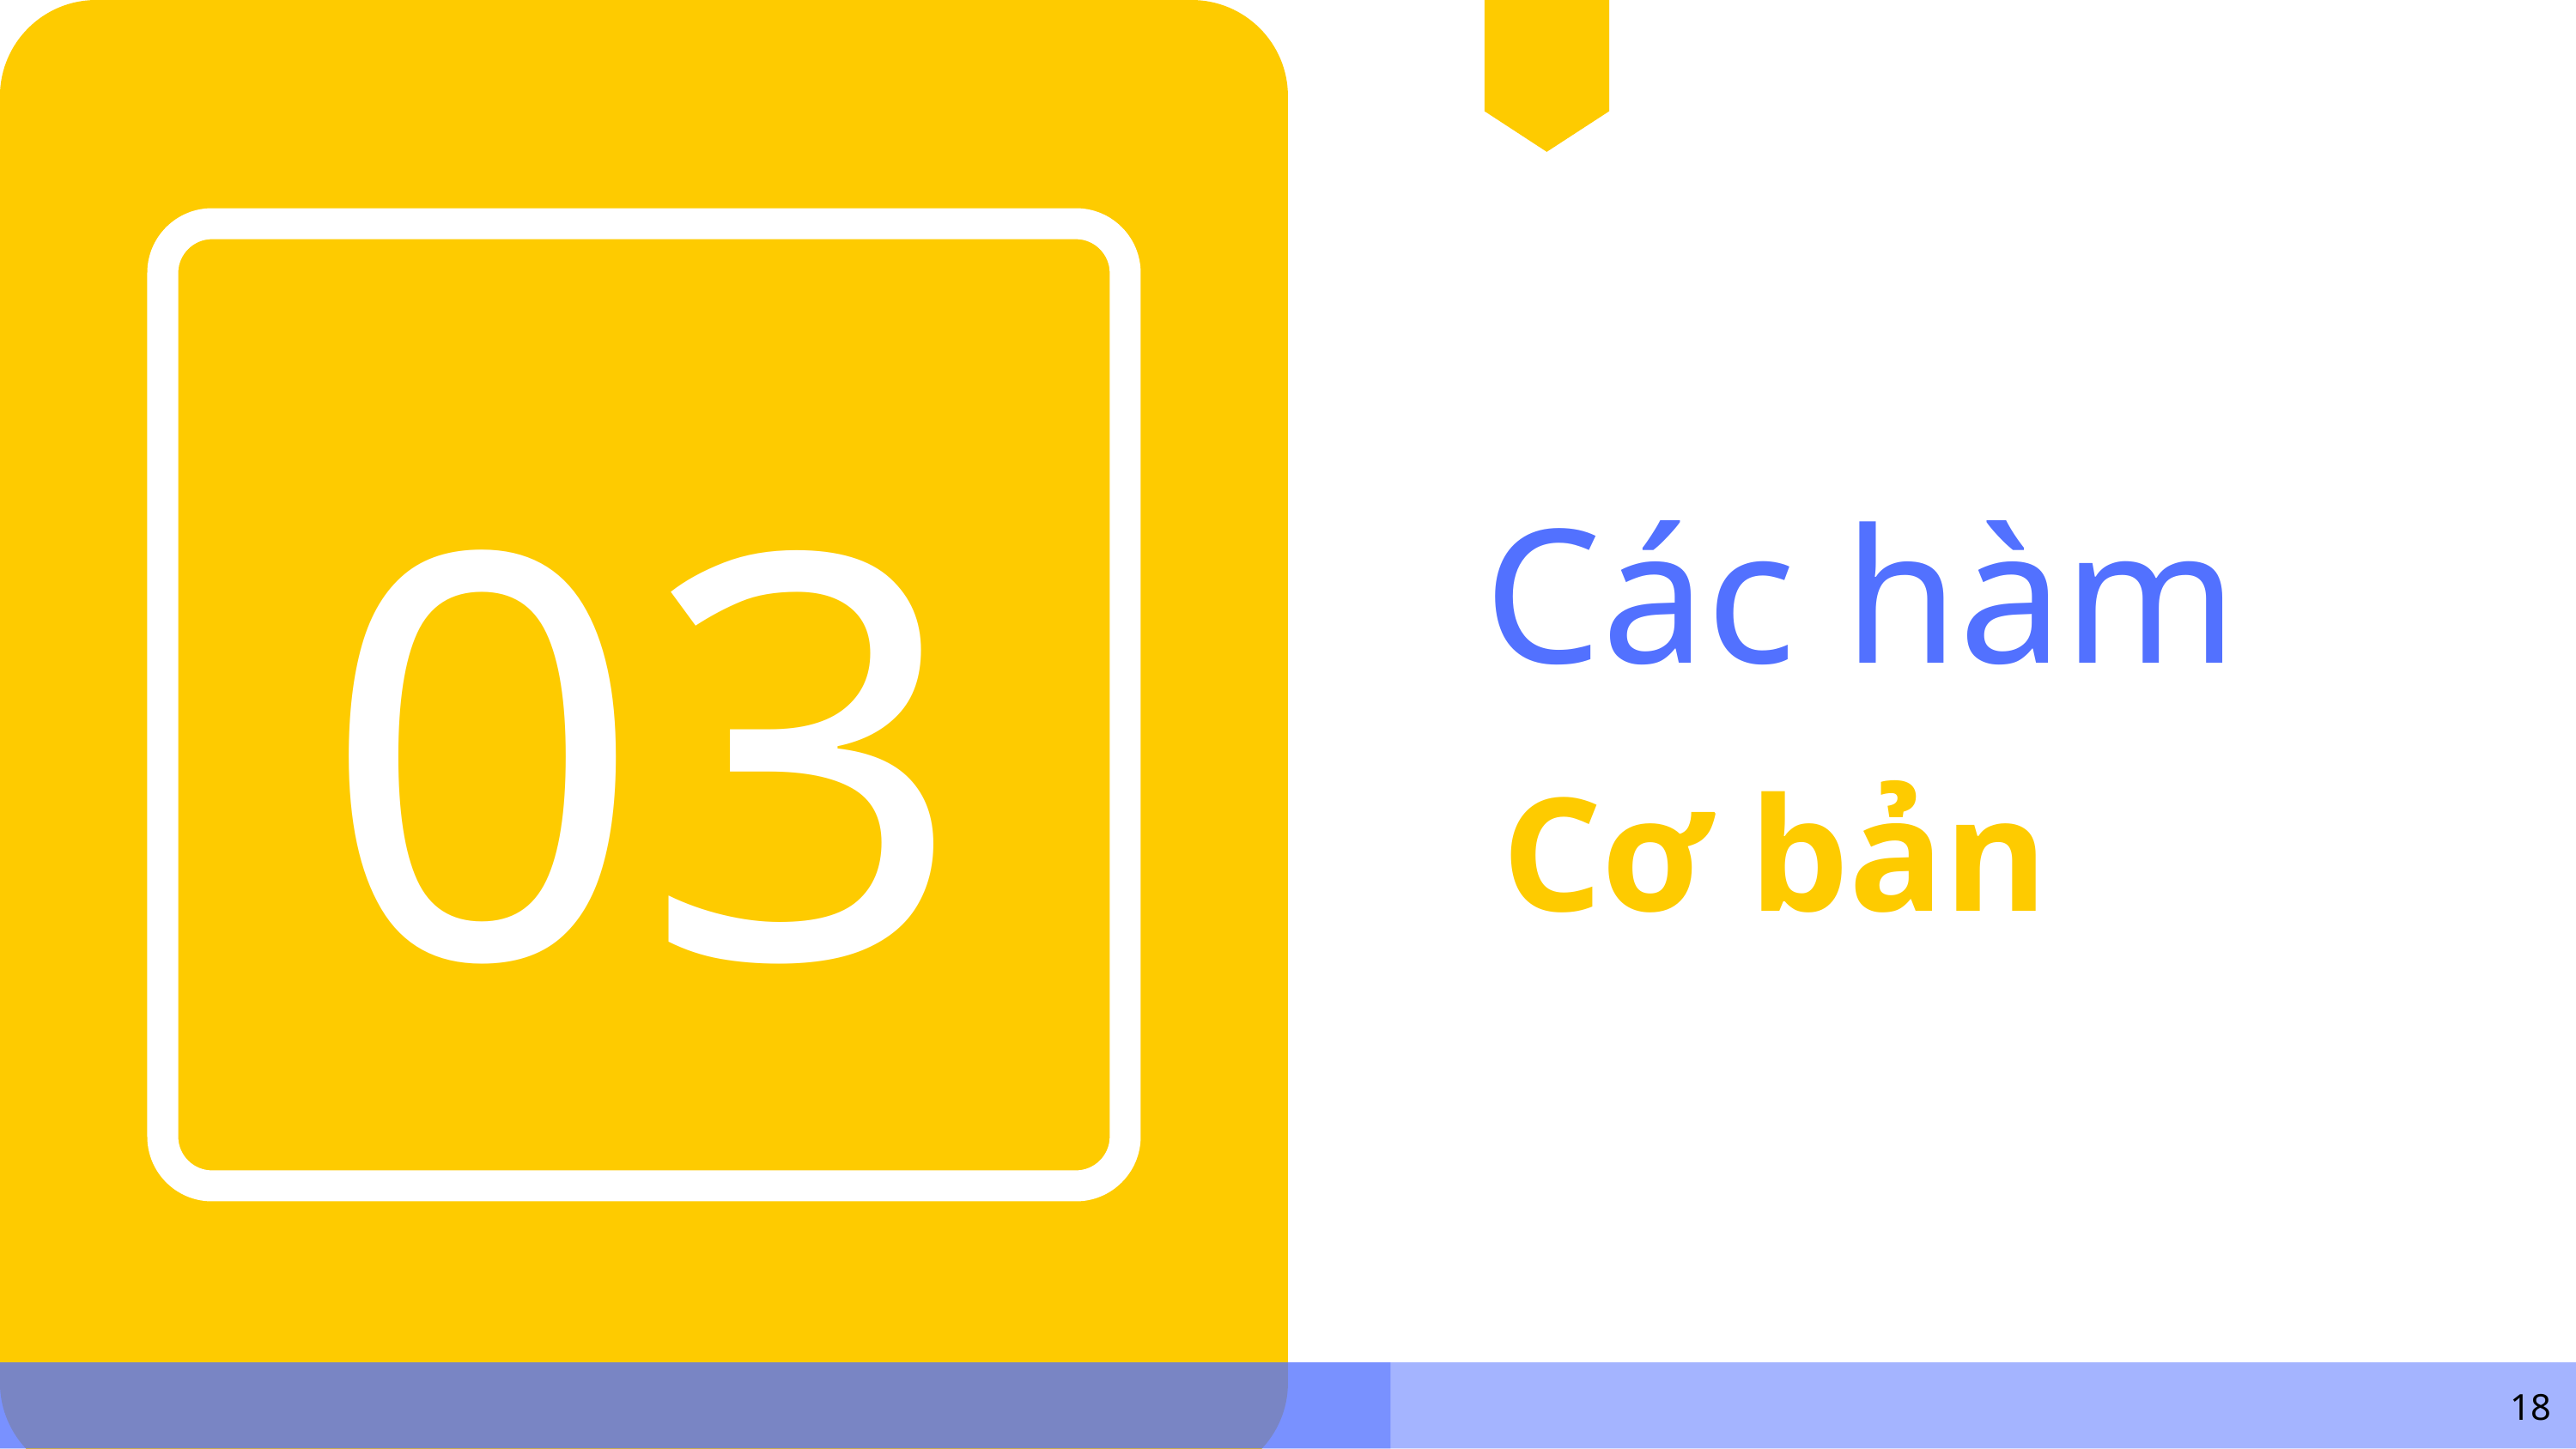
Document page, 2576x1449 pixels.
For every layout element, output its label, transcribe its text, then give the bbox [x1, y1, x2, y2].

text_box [0, 1361, 1391, 1449]
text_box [1484, 0, 1610, 153]
text_box Các hàm [1484, 440, 2576, 700]
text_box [1391, 1361, 2576, 1449]
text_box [147, 208, 1141, 1202]
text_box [0, 0, 1289, 1361]
text_box Cơ bản [1502, 722, 2304, 943]
